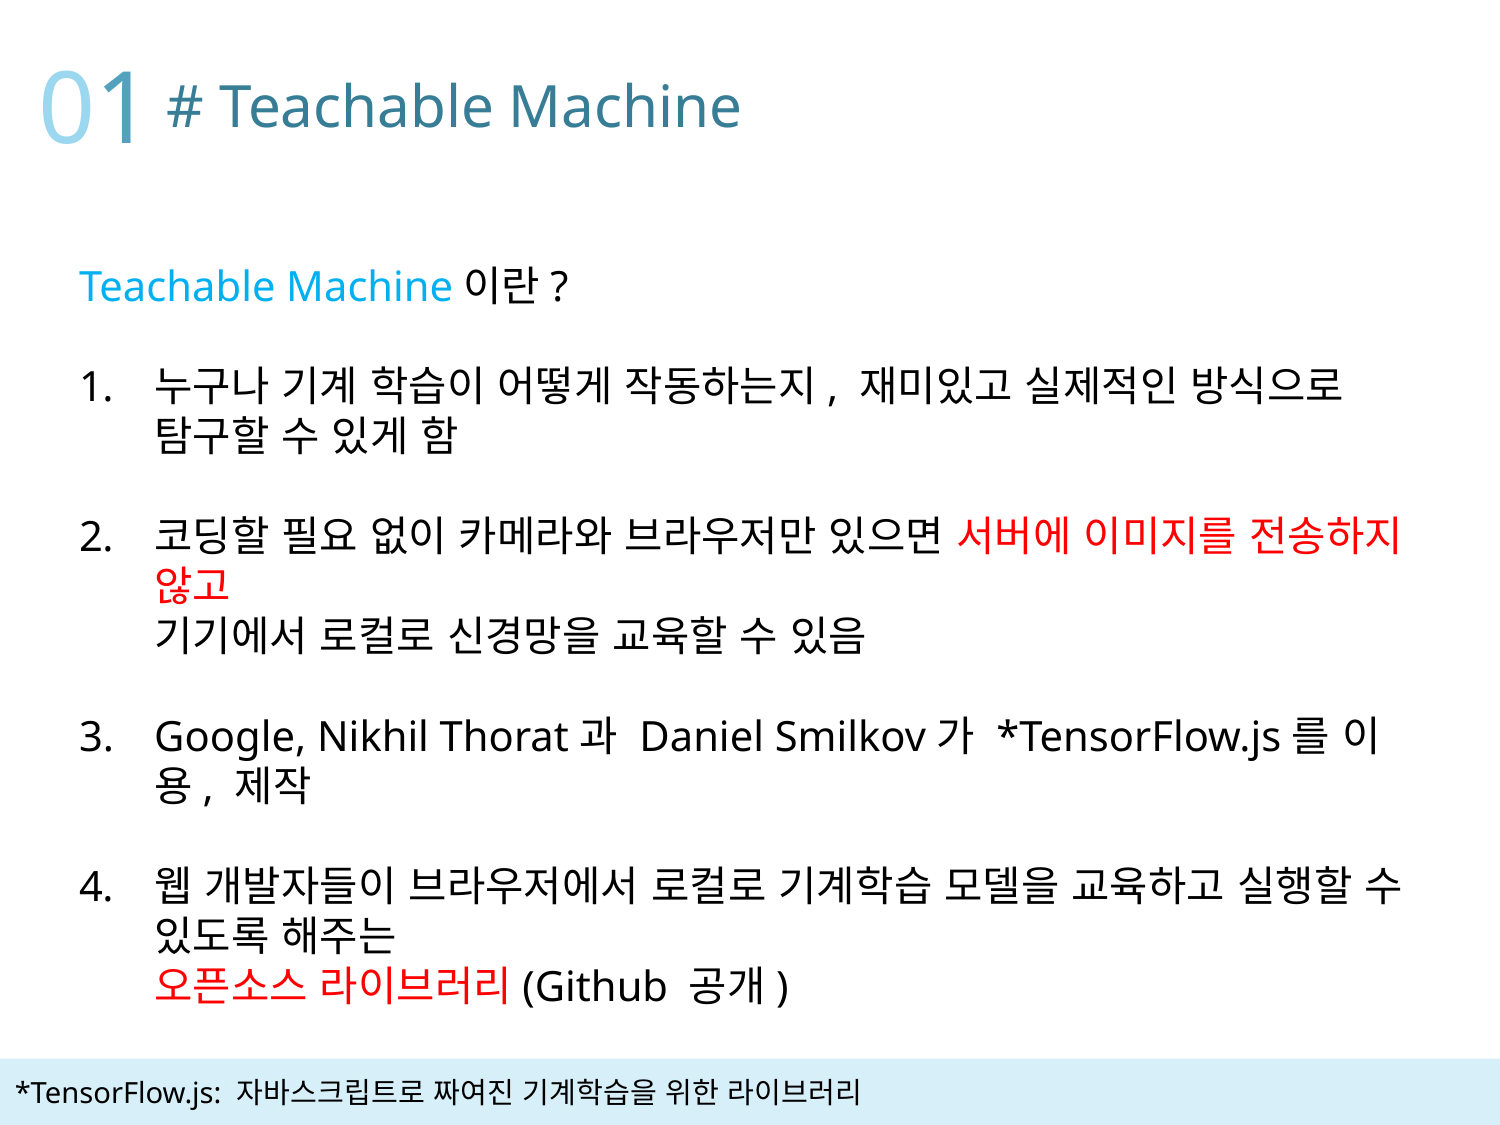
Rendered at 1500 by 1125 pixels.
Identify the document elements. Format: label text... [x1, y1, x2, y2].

text_box *TensorFlow.js: 자바스크립트로 짜여진 기계학습을 위한 라이브러리 [0, 1056, 1500, 1125]
text_box Teachable Machine이란? 누구나 기계 학습이 어떻게 작동하는지, 재미있고 실제적인 방식으로 탐구할 수 있게 함 코딩할 필요 없이 카메라와 브라우저만 있으면 서버에 이미지를 전송하지 않고 기기에서 로컬로 신경망을 교육할 수 있음 Google, Nikhil Thorat과 Daniel Smilkov가 *TensorFlow.js를 이용, 제작 웹 개발자들이 브라우저에서 로컬로 기계학습 모델을 교육하고 실행할 수 있도록 해주는 오픈소스 라이브러리(Github 공개) [64, 251, 1436, 1017]
text_box # Teachable Machine [201, 61, 1103, 147]
text_box 01 [23, 36, 201, 172]
